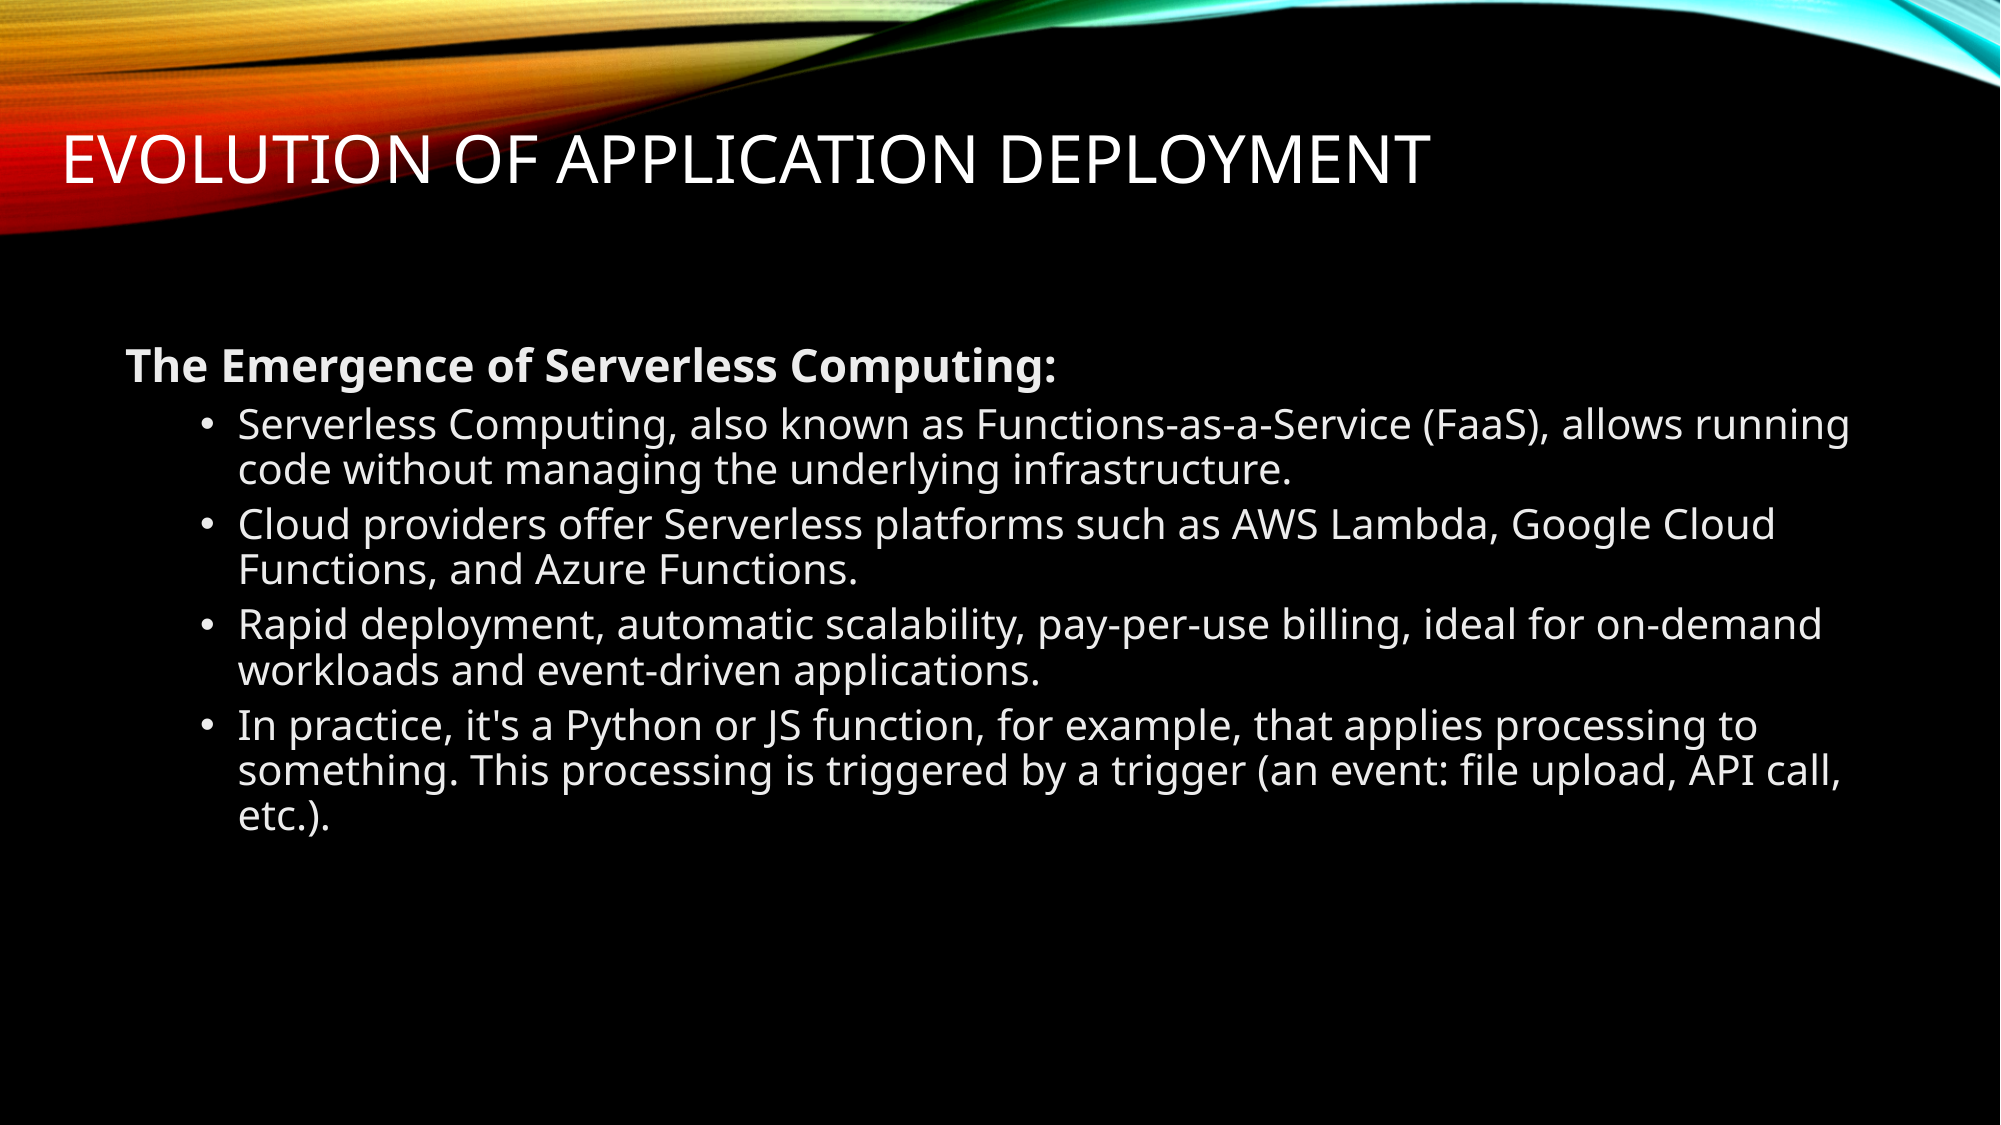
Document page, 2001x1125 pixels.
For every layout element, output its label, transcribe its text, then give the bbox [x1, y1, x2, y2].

title Evolution of application deployment [45, 104, 1938, 220]
picture [0, 0, 2000, 237]
list The Emergence of Serverless Computing: Serverless Computing, also known as Functions-as-a-Service (FaaS), allows running code without managing the underlying infrastructure. Cloud providers offer Serverless platforms such as AWS Lambda, Google Cloud Functions, and Azure Functions. Rapid deployment, automatic scalability, pay-per-use billing, ideal for on-demand workloads and event-driven applications. In practice, it's a Python or JS function, for example, that applies processing to something. This processing is triggered by a trigger (an event: file upload, API call, etc.). [110, 335, 1885, 1021]
